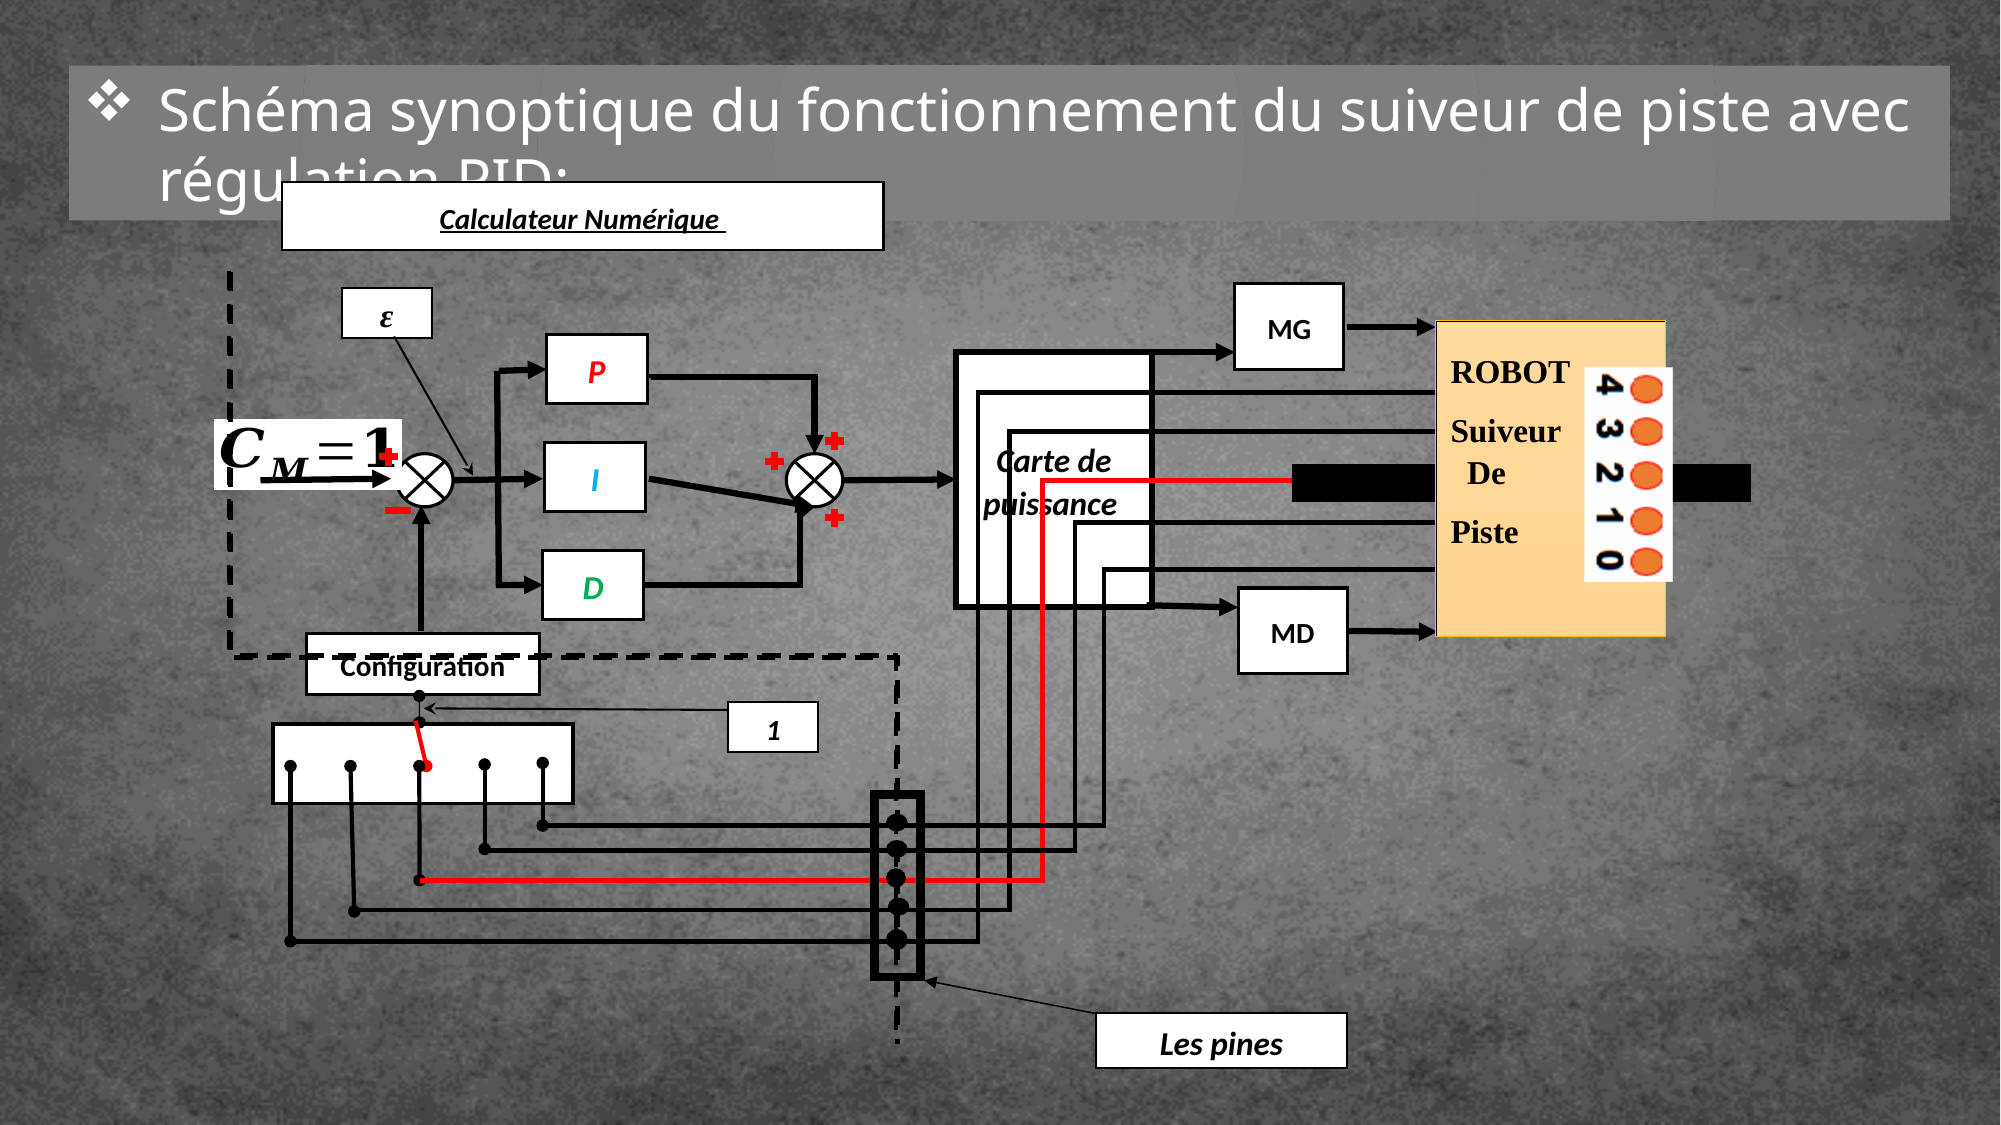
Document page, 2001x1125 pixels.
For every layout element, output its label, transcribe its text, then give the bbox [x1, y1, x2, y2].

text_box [197, 181, 1900, 1125]
picture [0, 0, 2001, 1125]
text_box Schéma synoptique du fonctionnement du suiveur de piste avec régulation PID: [69, 65, 1950, 221]
